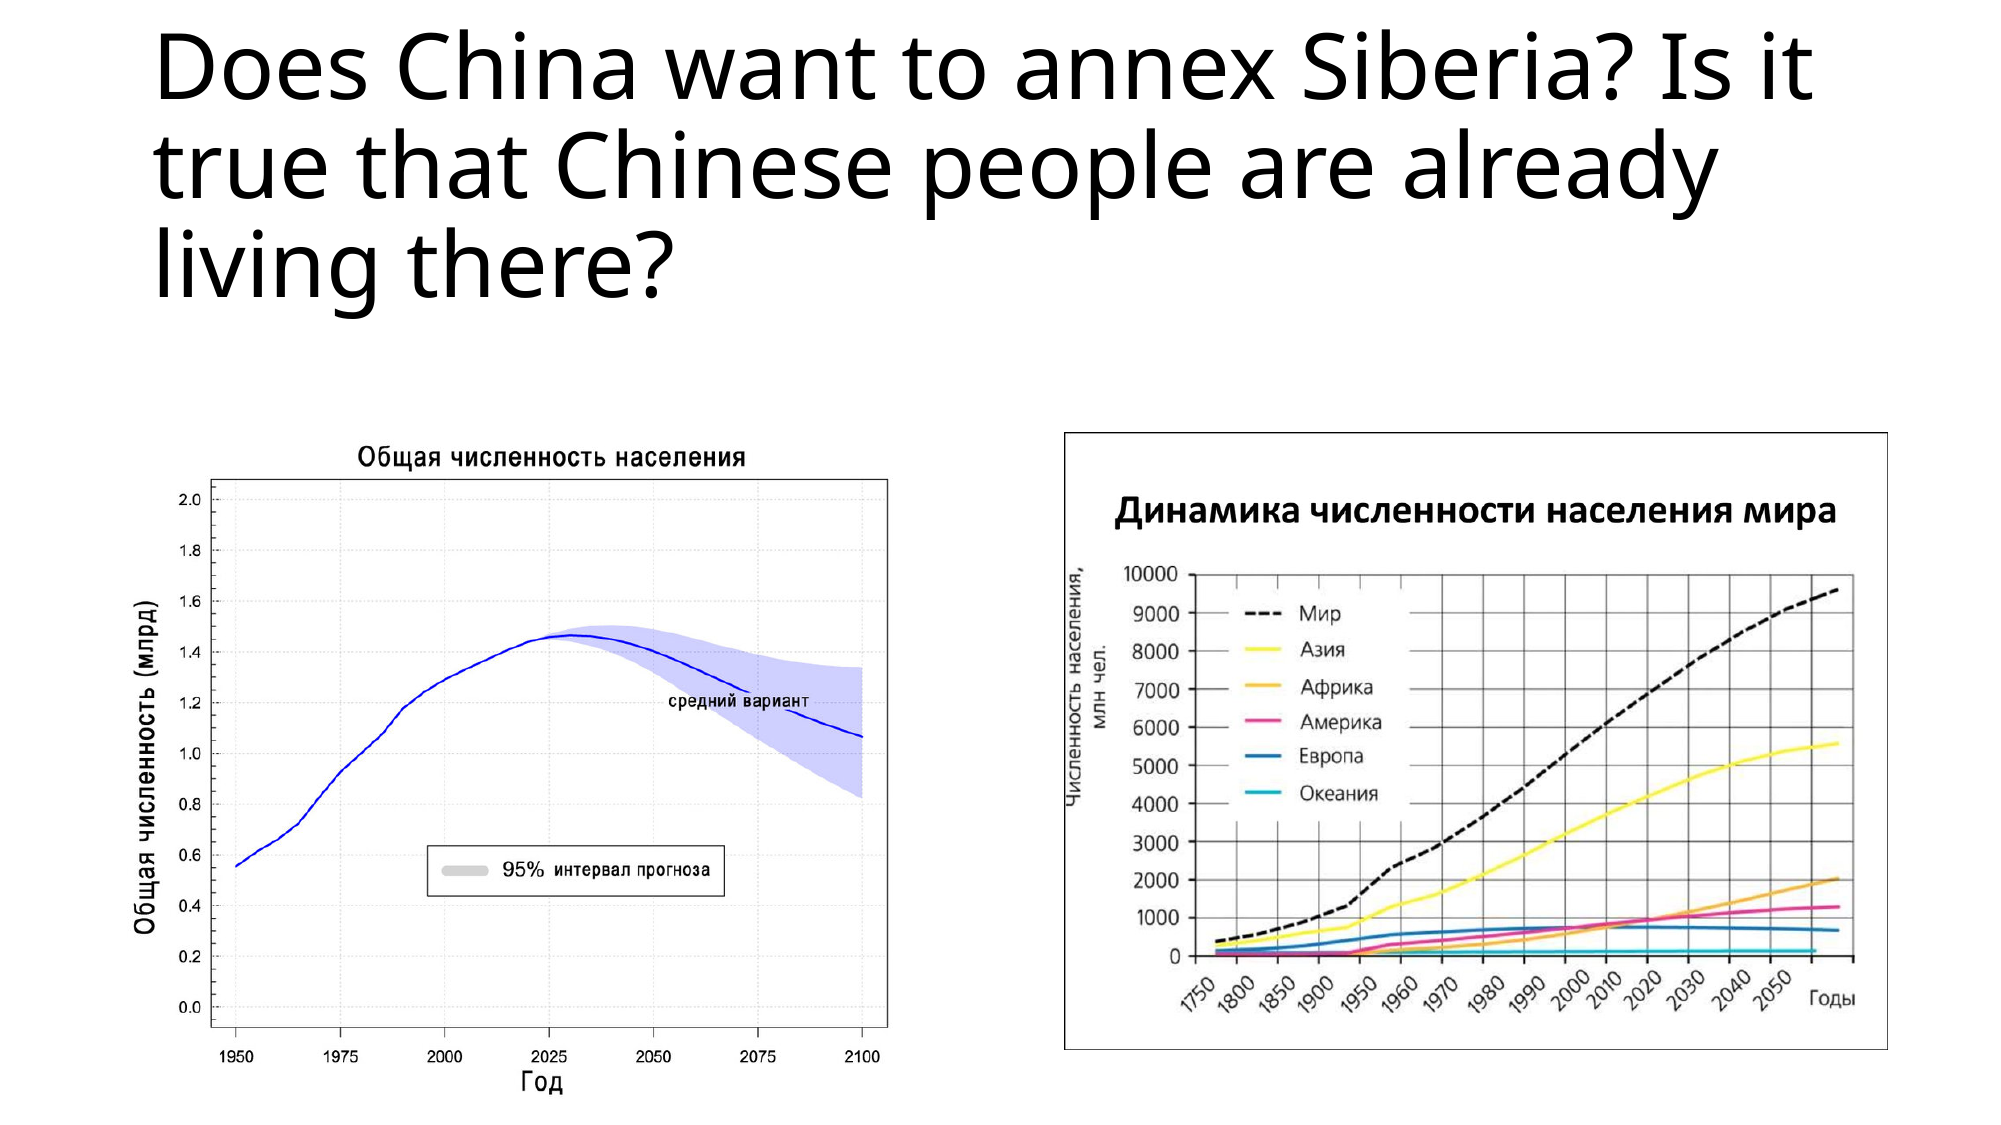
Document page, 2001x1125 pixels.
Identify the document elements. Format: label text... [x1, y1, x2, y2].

title Does China want to annex Siberia? Is it true that Chinese people are already living there? [137, 59, 1863, 278]
picture [1064, 432, 1888, 1050]
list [127, 432, 898, 1106]
